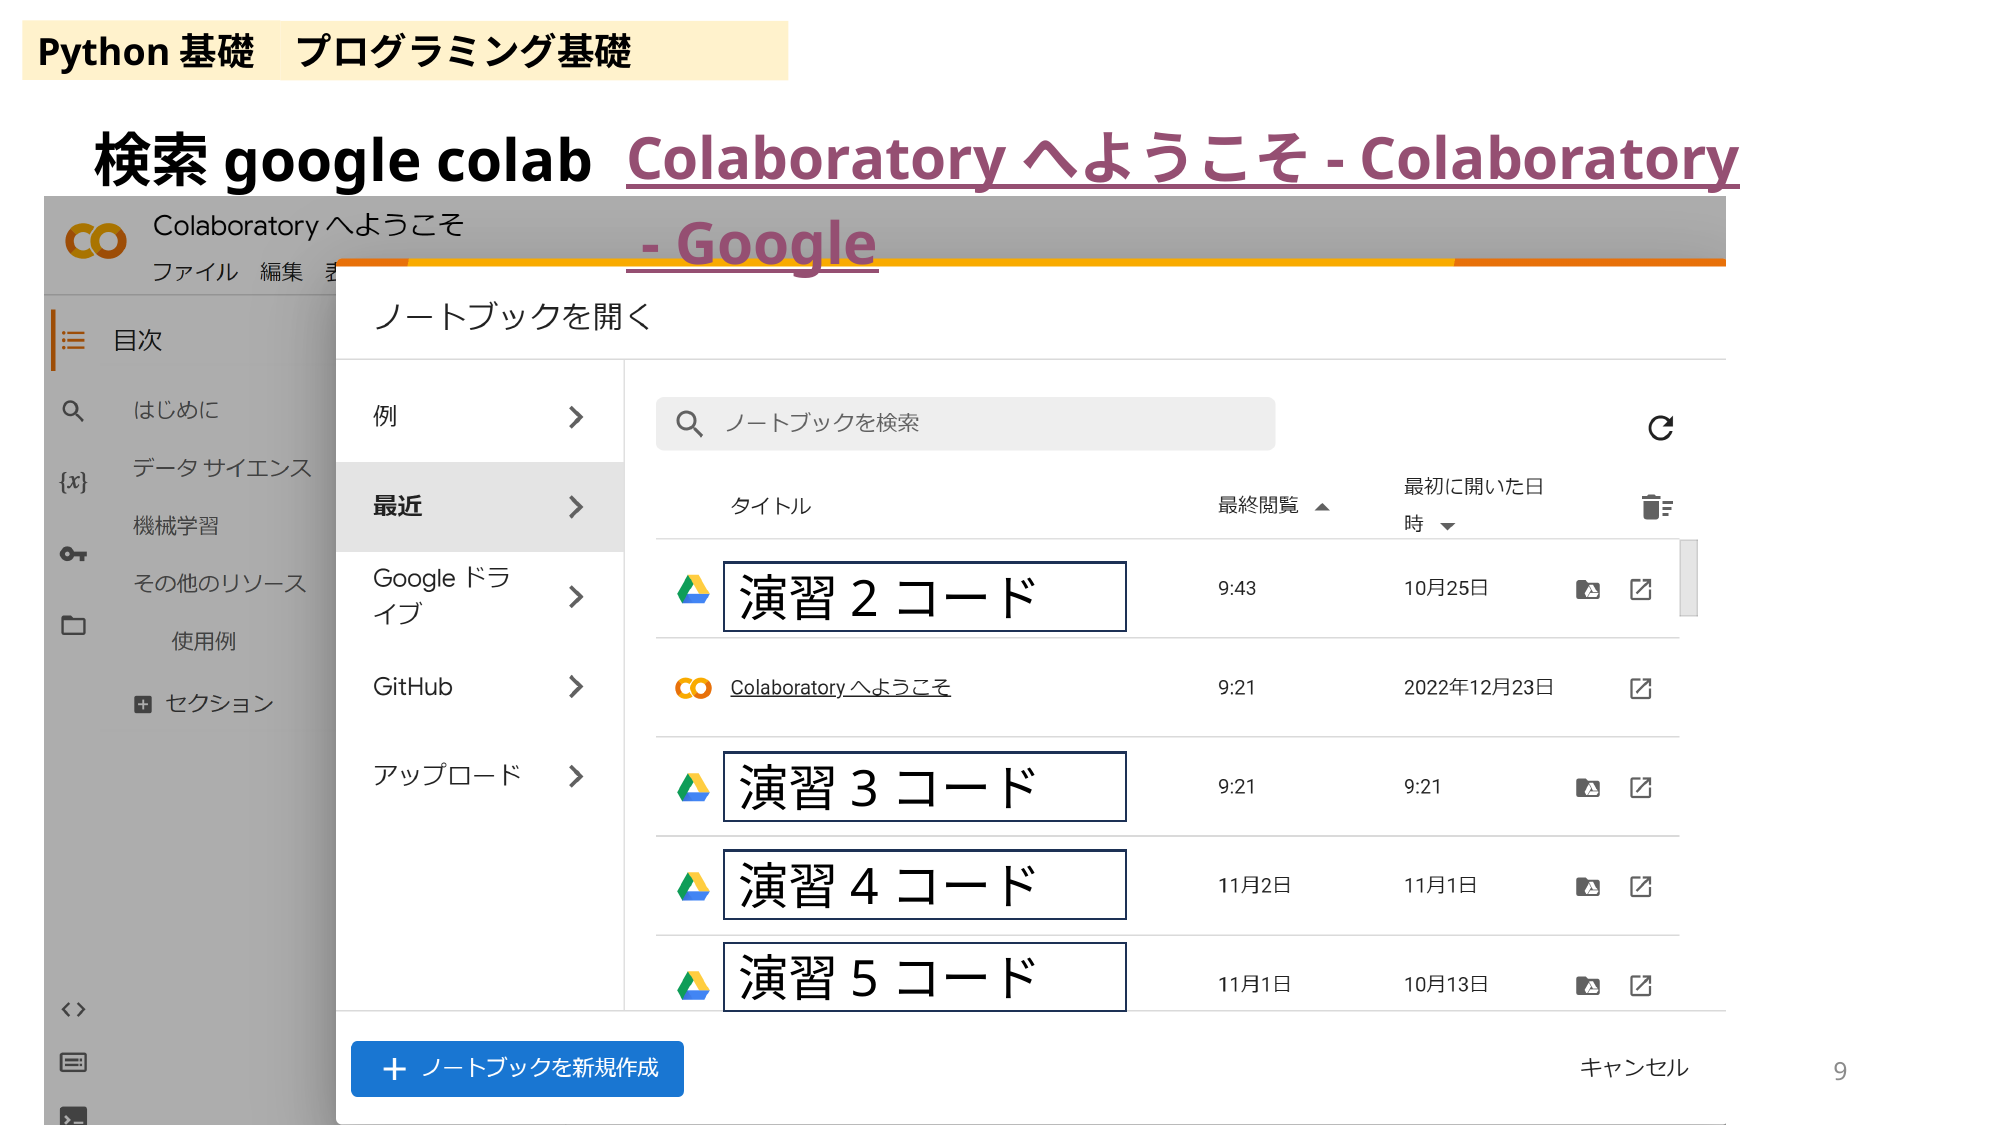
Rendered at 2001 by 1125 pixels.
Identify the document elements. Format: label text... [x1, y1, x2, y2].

picture [44, 196, 1726, 1125]
slide_number 9 [1726, 1042, 1863, 1103]
text_box プログラミング基礎 [280, 20, 789, 81]
text_box Colaboratory へようこそ - Colaboratory - Google [611, 114, 2000, 293]
text_box Python基礎 [22, 20, 280, 80]
text_box 検索google colab [78, 115, 611, 196]
